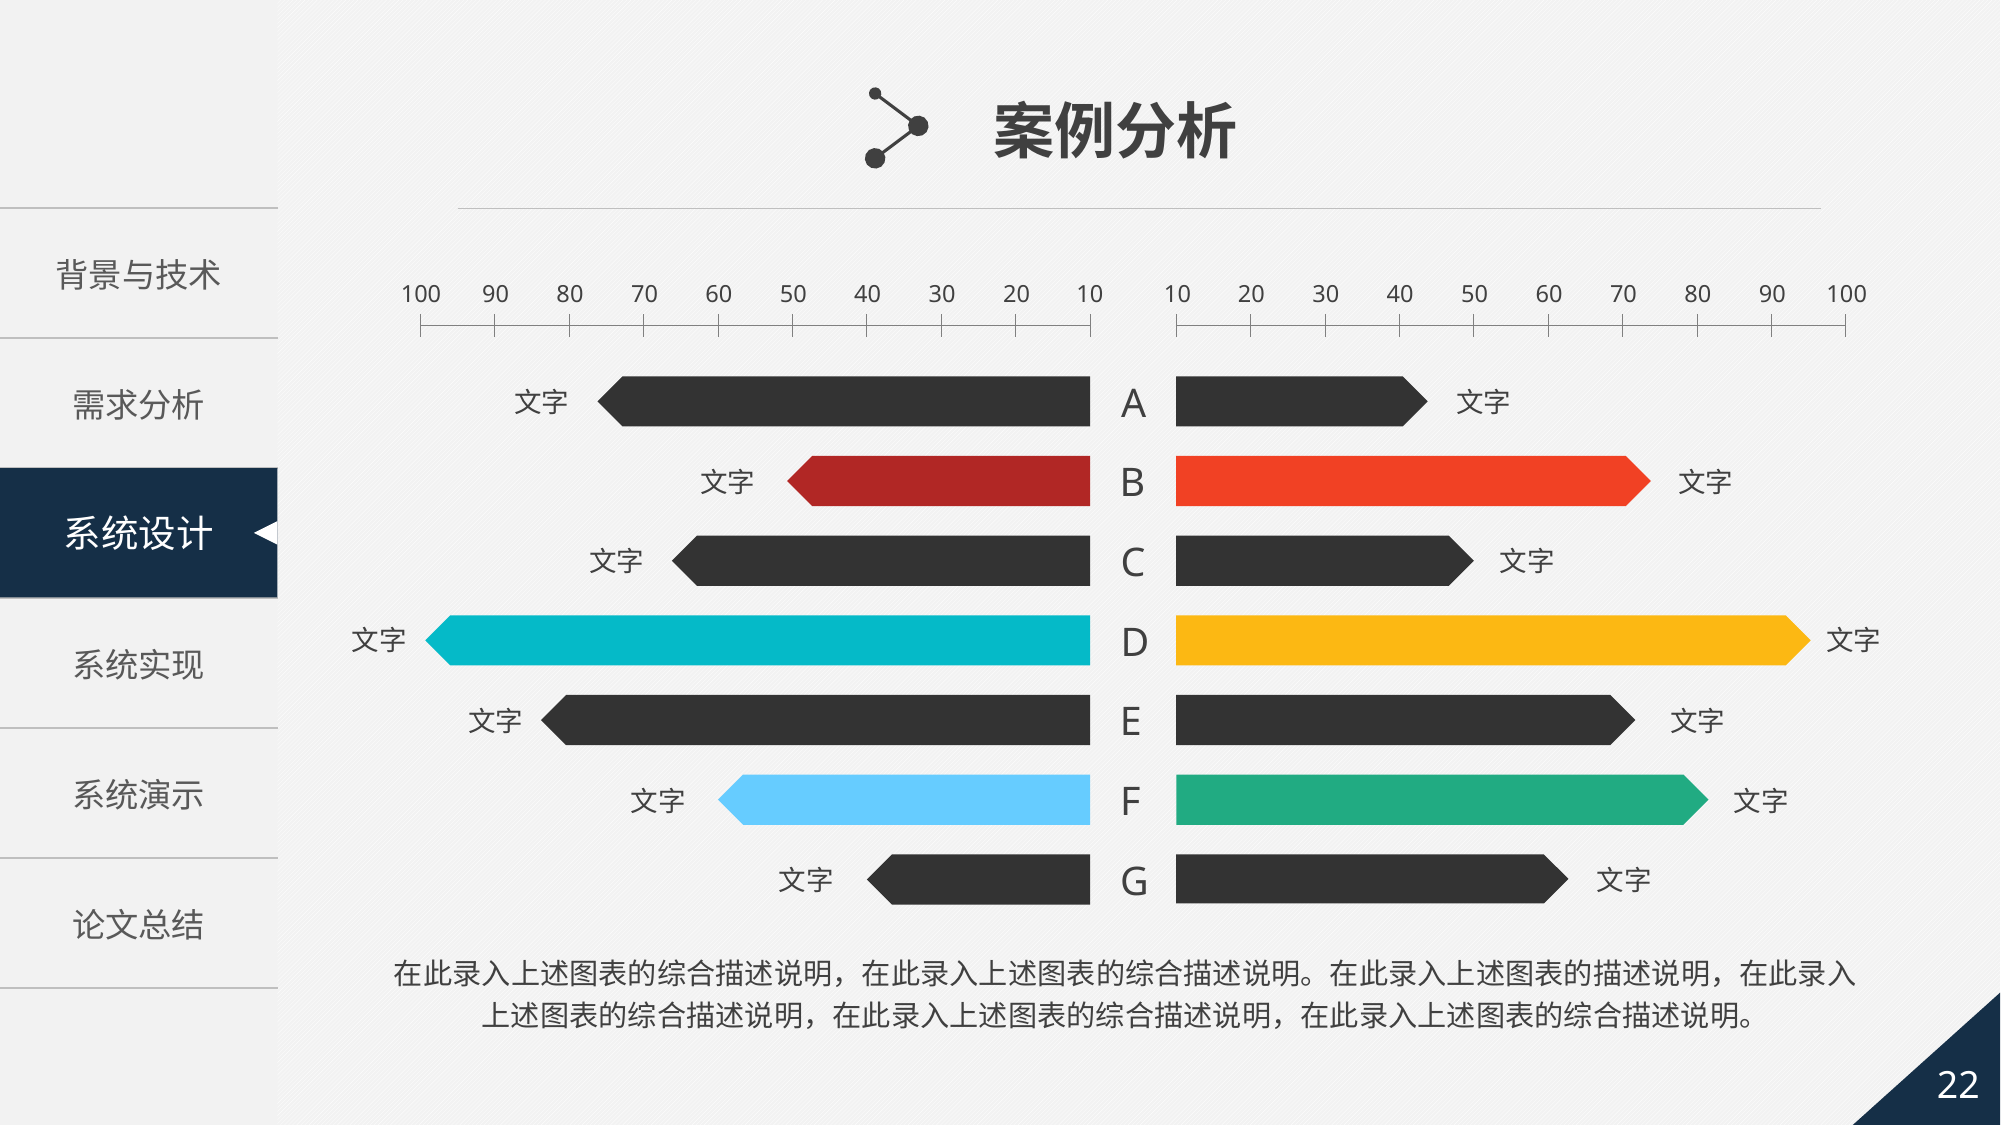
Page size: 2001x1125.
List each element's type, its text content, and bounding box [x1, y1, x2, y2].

text_box G [1105, 848, 1164, 911]
text_box 10 [1061, 271, 1119, 315]
text_box [670, 534, 1092, 587]
text_box [1175, 534, 1476, 587]
text_box 文字 [1655, 696, 1741, 745]
text_box 90 [1744, 271, 1801, 314]
text_box F [1105, 768, 1156, 831]
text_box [875, 93, 919, 159]
text_box 案例分析 [979, 84, 1254, 173]
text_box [1176, 314, 1846, 337]
text_box 文字 [1718, 775, 1804, 824]
text_box C [1105, 529, 1161, 592]
text_box 文字 [616, 775, 701, 824]
text_box 40 [839, 271, 897, 314]
text_box D [1105, 609, 1165, 672]
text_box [420, 314, 1091, 337]
text_box 10 [1149, 271, 1206, 315]
text_box 70 [616, 271, 673, 314]
text_box 文字 [1484, 536, 1570, 585]
text_box [1175, 773, 1710, 826]
text_box 文字 [336, 615, 422, 664]
text_box [785, 454, 1092, 508]
text_box [539, 693, 1092, 747]
text_box 90 [467, 271, 525, 314]
text_box 60 [1520, 271, 1578, 314]
text_box 文字 [453, 696, 539, 745]
text_box [716, 773, 1092, 826]
text_box 30 [1297, 271, 1355, 314]
text_box 文字 [499, 377, 585, 426]
text_box [1175, 454, 1653, 508]
text_box 20 [988, 271, 1045, 314]
text_box 文字 [1663, 457, 1749, 506]
text_box 文字 [1441, 377, 1527, 426]
text_box 20 [1223, 271, 1280, 314]
text_box 30 [913, 271, 971, 314]
text_box [1175, 375, 1430, 428]
text_box 文字 [685, 457, 771, 506]
text_box B [1104, 450, 1161, 513]
text_box A [1106, 370, 1162, 433]
text_box 40 [1371, 271, 1429, 314]
text_box 50 [765, 271, 822, 314]
text_box 文字 [1582, 855, 1667, 904]
text_box 80 [541, 271, 599, 314]
text_box 文字 [574, 536, 660, 585]
text_box 文字 [1811, 615, 1897, 664]
text_box 100 [1811, 271, 1882, 315]
text_box 60 [690, 271, 748, 314]
text_box 70 [1595, 271, 1652, 314]
text_box [1175, 853, 1570, 905]
text_box 50 [1446, 271, 1504, 314]
text_box [423, 614, 1092, 667]
text_box 文字 [763, 855, 849, 904]
text_box [865, 853, 1092, 906]
text_box 80 [1669, 271, 1727, 314]
text_box 在此录入上述图表的综合描述说明，在此录入上述图表的综合描述说明。在此录入上述图表的描述说明，在此录入上述图表的综合描述说明，在此录入上述图表的综合描述说明，在此录入上述图表的综合描述说明。 [370, 940, 1880, 1040]
text_box [1175, 614, 1811, 667]
text_box [595, 375, 1092, 428]
text_box 100 [386, 271, 457, 315]
text_box [1175, 693, 1637, 747]
text_box E [1105, 689, 1157, 752]
